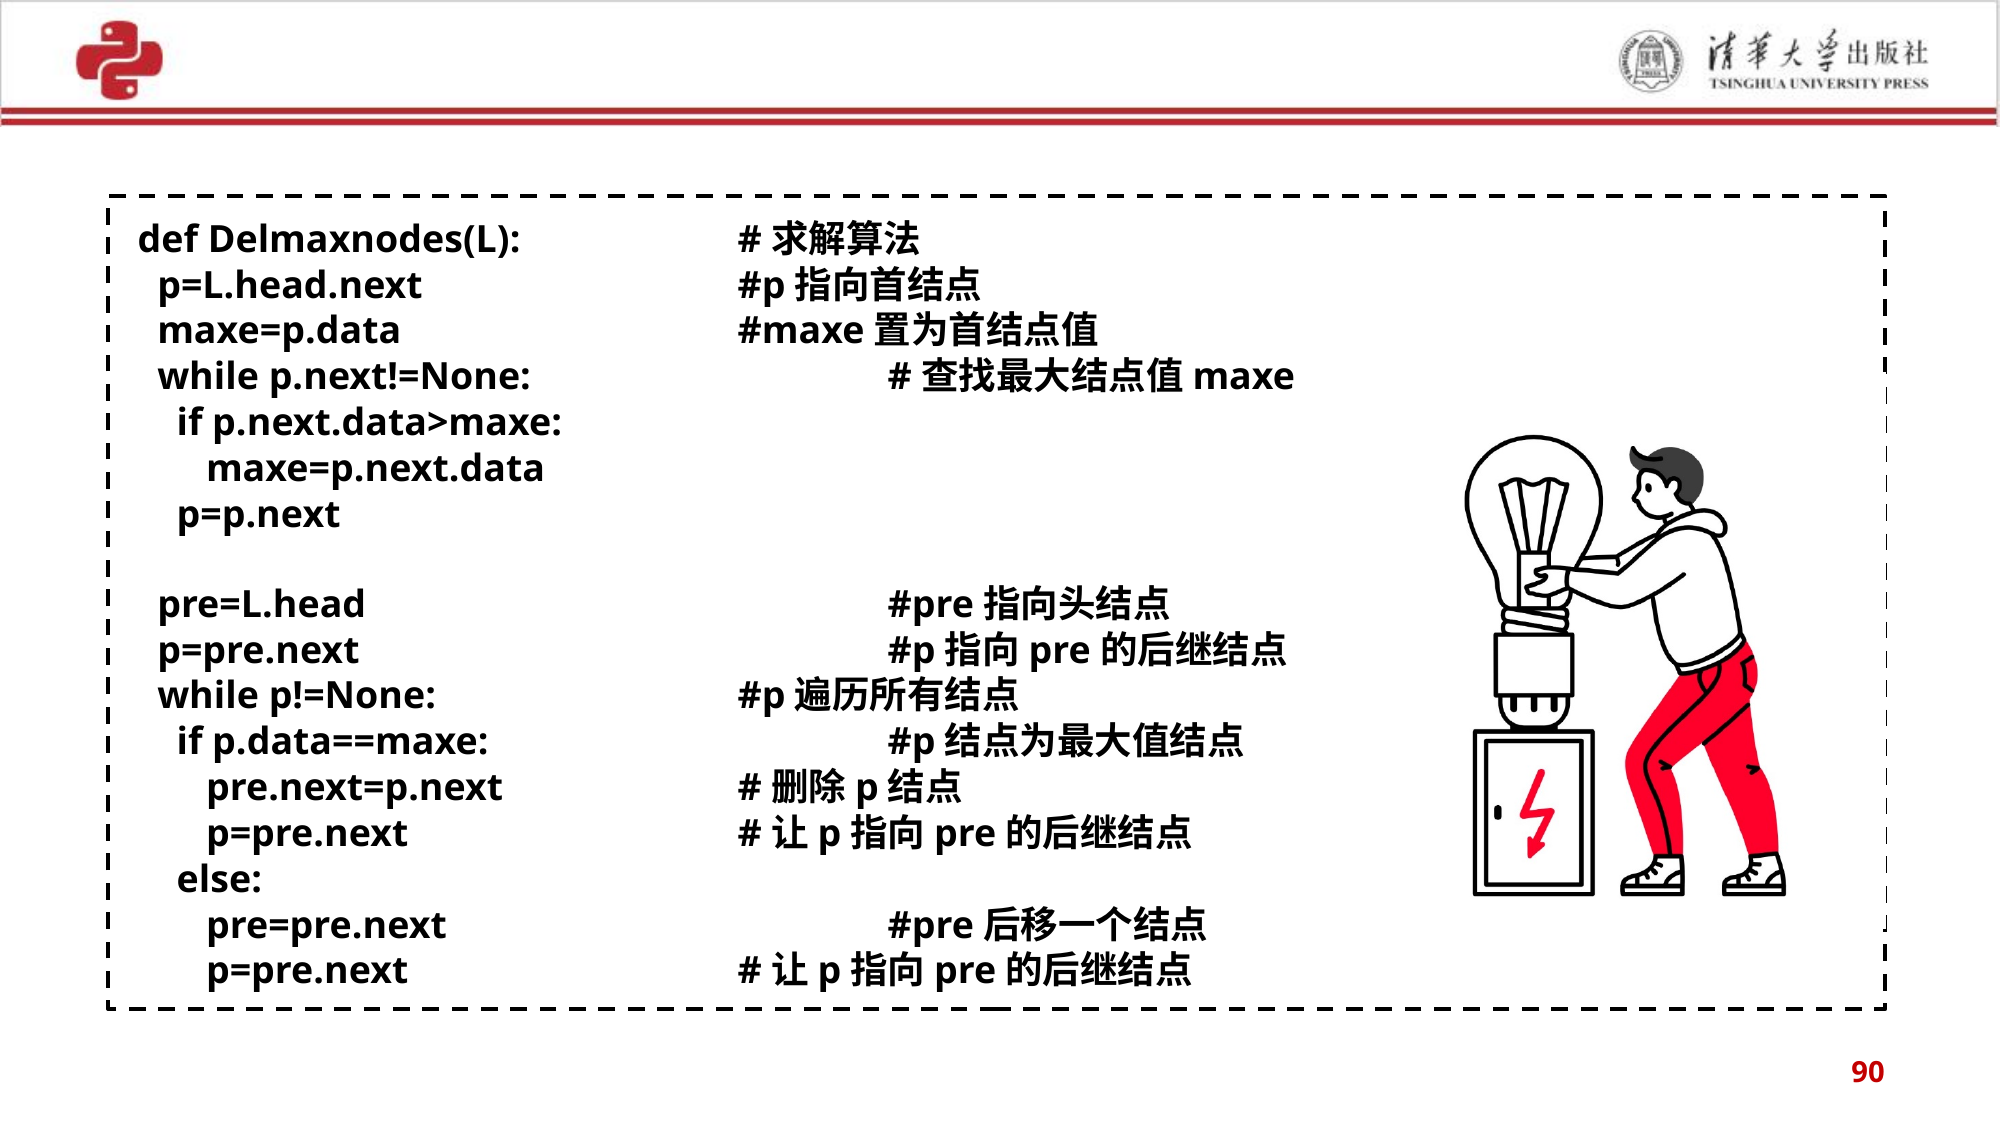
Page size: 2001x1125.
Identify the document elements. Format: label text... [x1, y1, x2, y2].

text_box def Delmaxnodes(L): #求解算法 p=L.head.next #p指向首结点 maxe=p.data #maxe置为首结点值 while p.next!=None: #查找最大结点值maxe if p.next.data>maxe: maxe=p.next.data p=p.next pre=L.head #pre指向头结点 p=pre.next #p指向pre的后继结点 while p!=None: #p遍历所有结点 if p.data==maxe: #p结点为最大值结点 pre.next=p.next #删除p结点 p=pre.next #让p指向pre的后继结点 else: pre=pre.next #pre后移一个结点 p=pre.next #让p指向pre的后继结点 [106, 194, 1887, 1011]
picture [0, 0, 2000, 127]
slide_number 90 [1433, 1042, 1900, 1103]
picture [1351, 372, 1886, 929]
